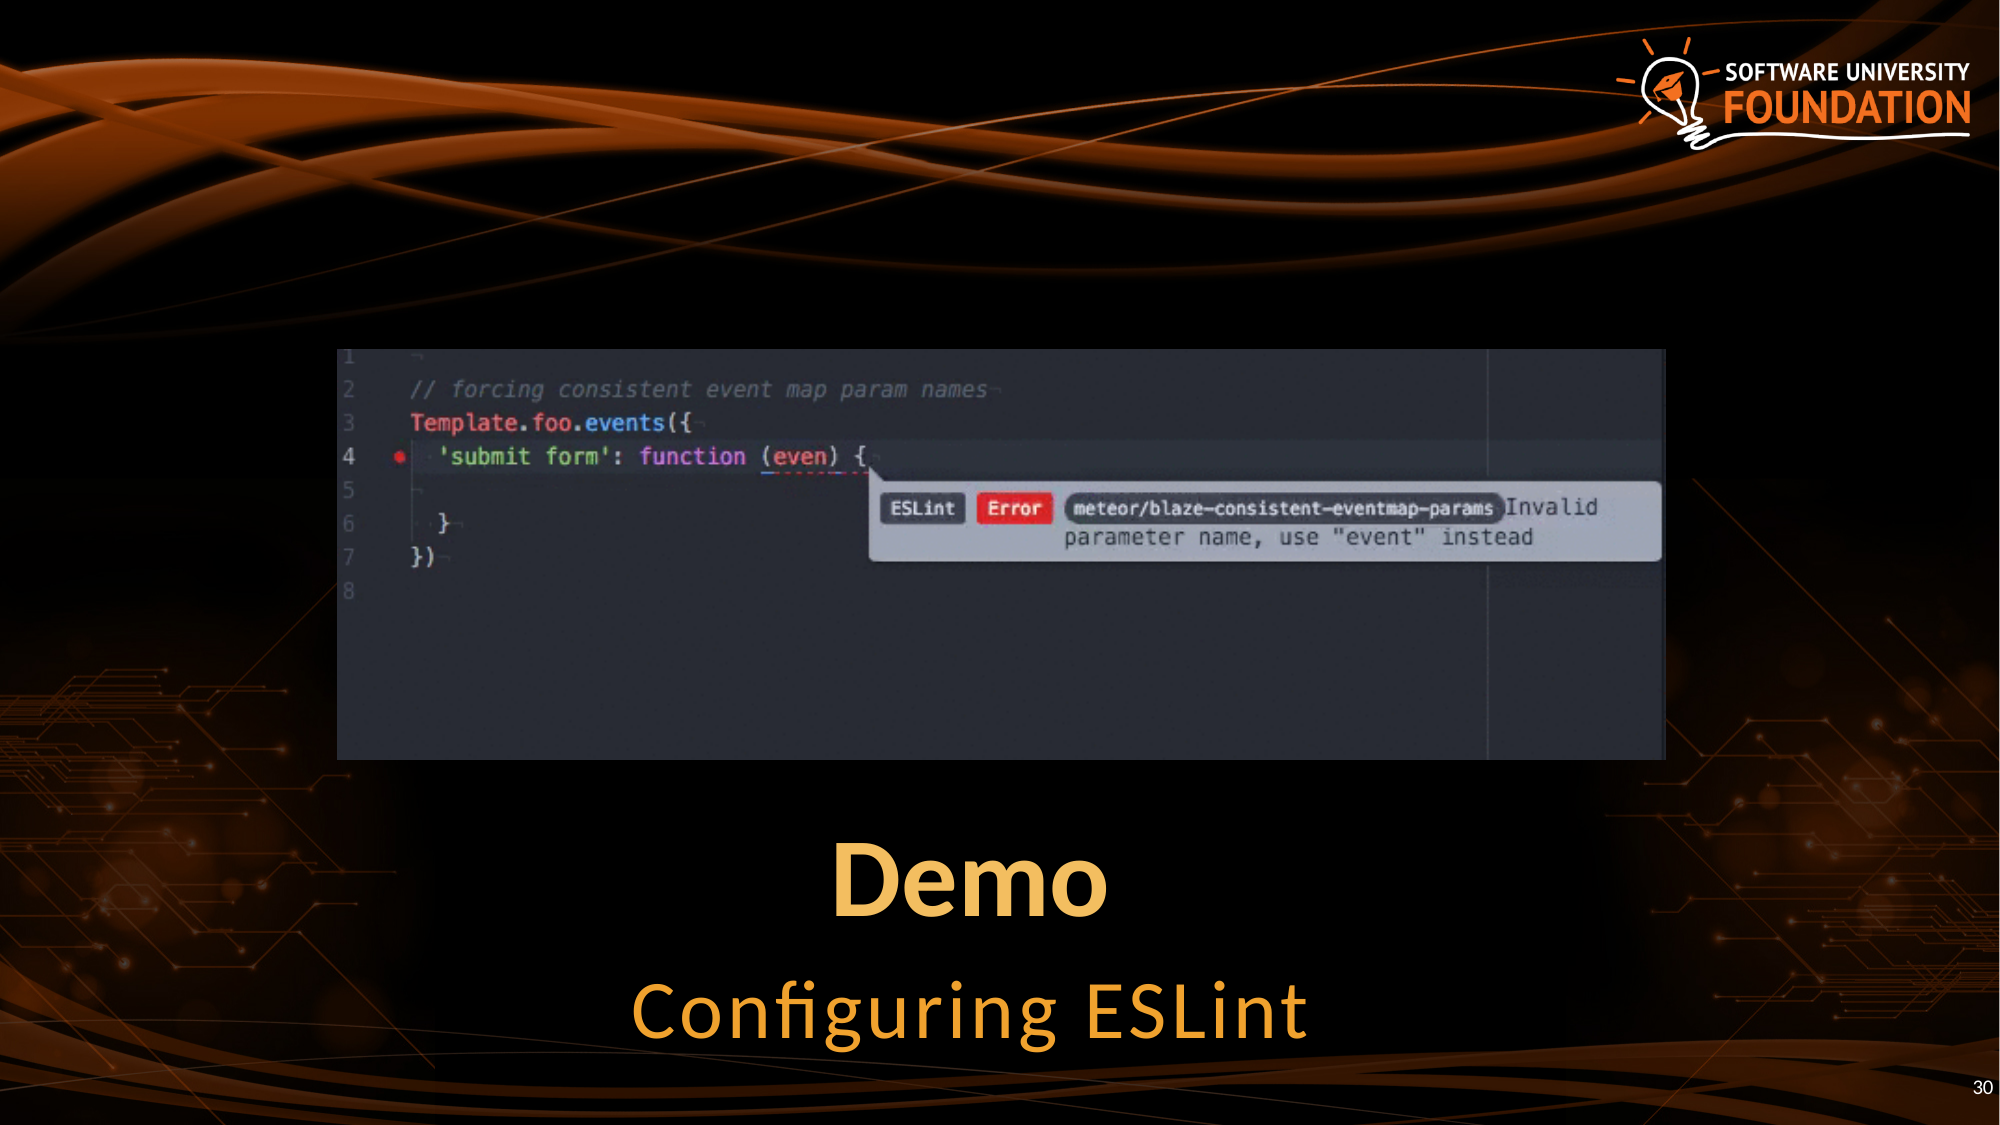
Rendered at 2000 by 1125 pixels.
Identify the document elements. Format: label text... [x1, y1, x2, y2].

list Configuring ESLint [237, 944, 1704, 1062]
slide_number 30 [1929, 1070, 2000, 1103]
picture [0, 0, 2000, 1125]
title Demo [237, 812, 1704, 944]
